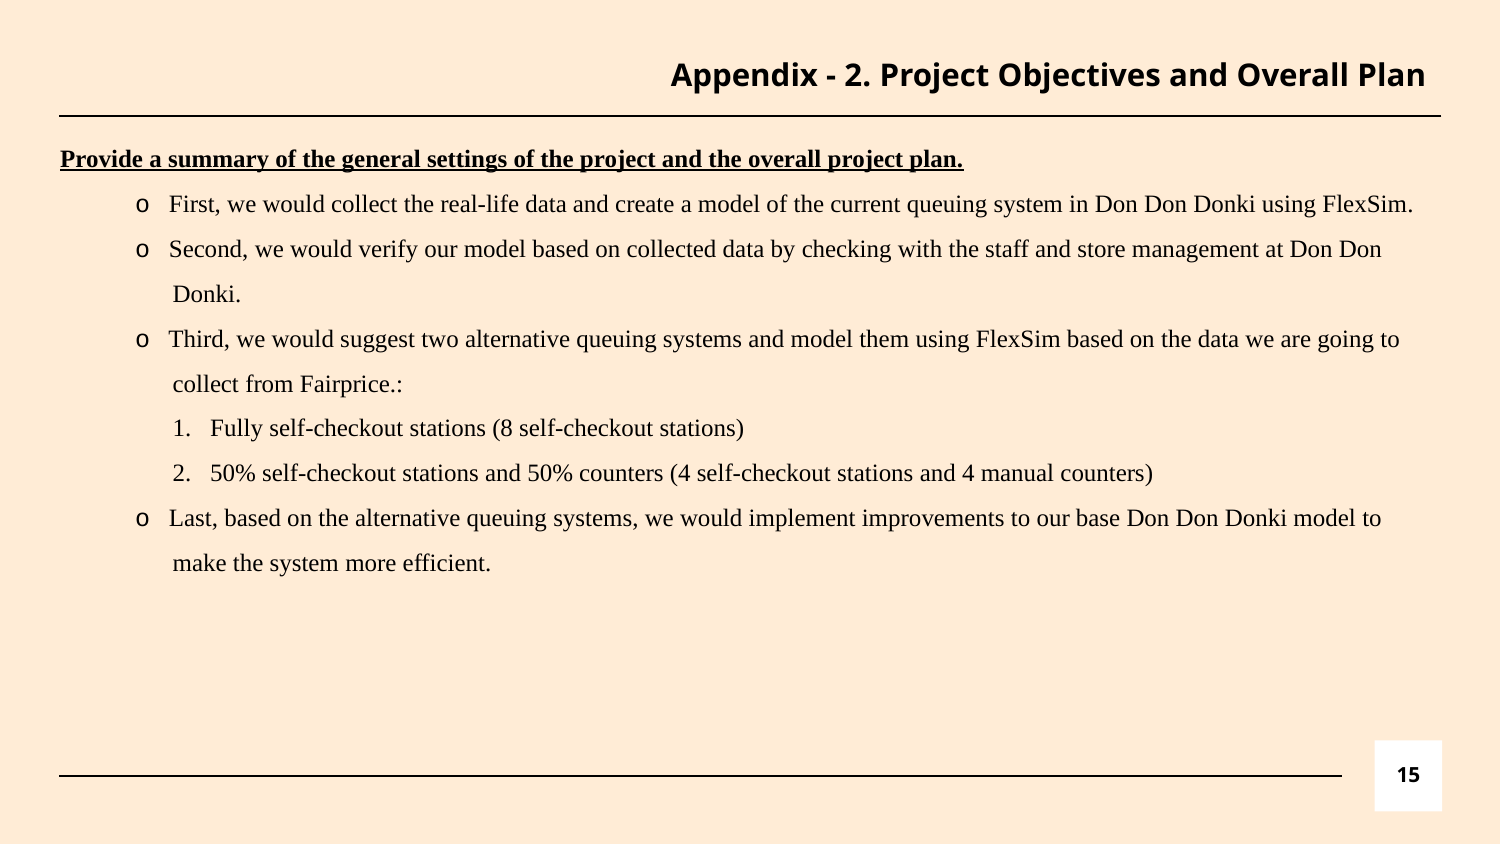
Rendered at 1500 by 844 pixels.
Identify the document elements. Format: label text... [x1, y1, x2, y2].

title Appendix - 2. Project Objectives and Overall Plan [507, 38, 1443, 110]
slide_number ‹#› [1374, 740, 1443, 812]
text_box Provide a summary of the general settings of the project and the overall project plan. o First, we would collect the real-life data and create a model of the current queuing system in Don Don Donki using FlexSim. o Second, we would verify our model based on collected data by checking with the staff and store management at Don Don Donki. o Third, we would suggest two alternative queuing systems and model them using FlexSim based on the data we are going to collect from Fairprice.: 1. Fully self-checkout stations (8 self-checkout stations) 2. 50% self-checkout stations and 50% counters (4 self-checkout stations and 4 manual counters) o Last, based on the alternative queuing systems, we would implement improvements to our base Don Don Donki model to make the system more efficient. [7, 112, 1450, 592]
